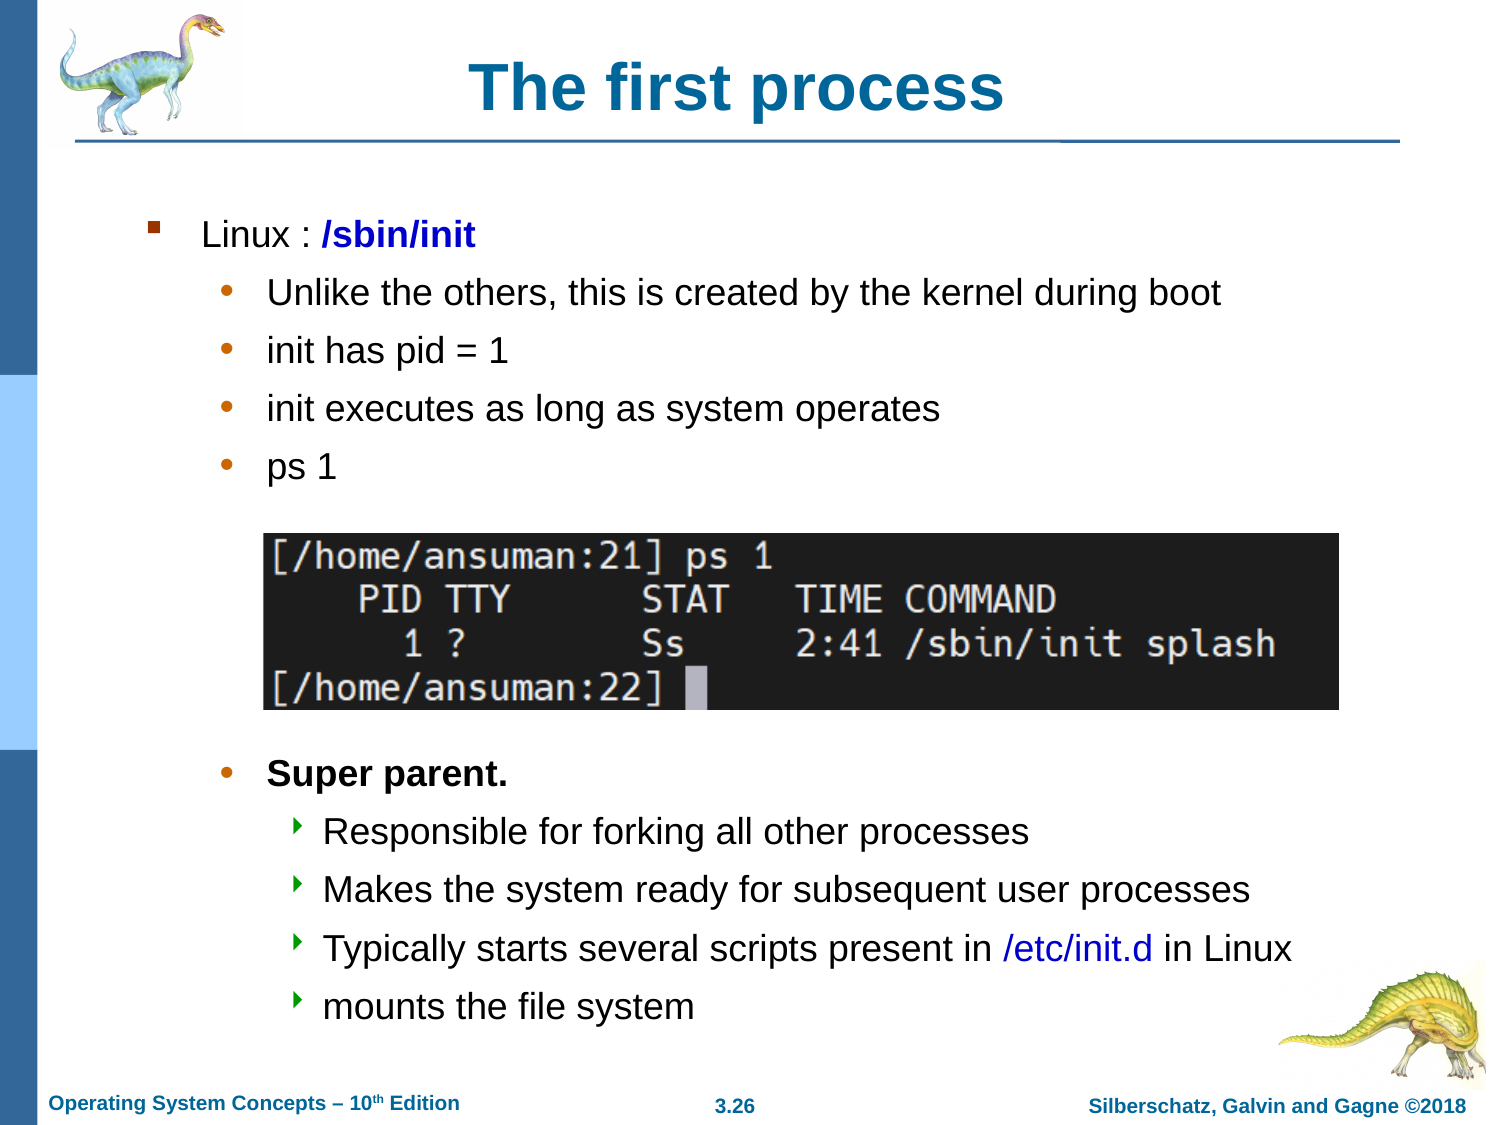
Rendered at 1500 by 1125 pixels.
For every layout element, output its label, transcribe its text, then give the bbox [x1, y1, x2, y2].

title The first process [75, 36, 1400, 132]
picture [46, 0, 243, 149]
picture [1275, 959, 1486, 1090]
picture [261, 532, 1340, 710]
list Linux : /sbin/init Unlike the others, this is created by the kernel during boot init has pid = 1 init executes as long as system operates ps 1 Super parent. Responsible for forking all other processes Makes the system ready for subsequent user processes Typically starts several scripts present in /etc/init.d in Linux mounts the file system [129, 202, 1400, 946]
